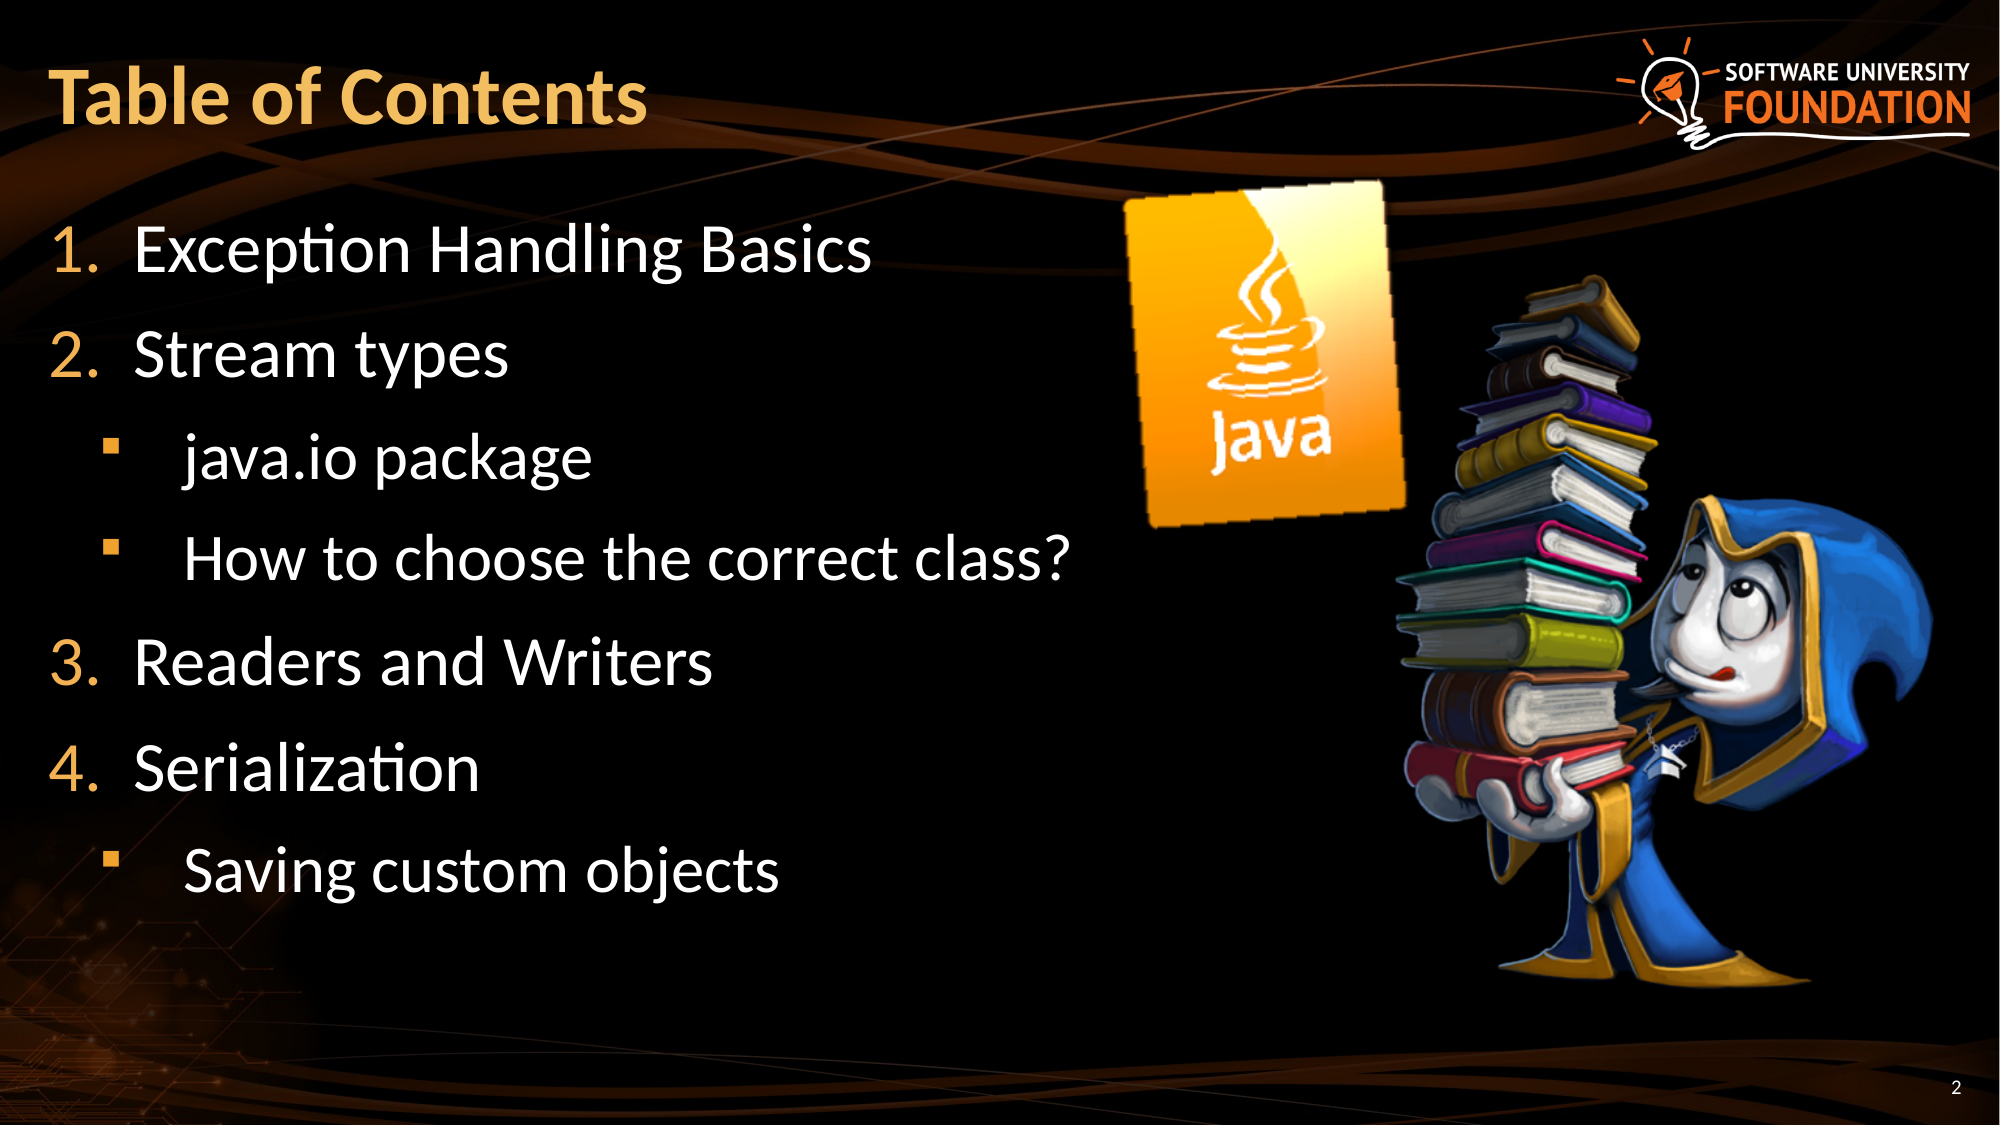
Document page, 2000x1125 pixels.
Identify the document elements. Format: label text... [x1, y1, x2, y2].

picture [0, 0, 2000, 1125]
title Table of Contents [30, 6, 1602, 189]
list Exception Handling Basics Stream types java.io package How to choose the correct class? Readers and Writers Serialization Saving custom objects [31, 195, 1968, 1103]
